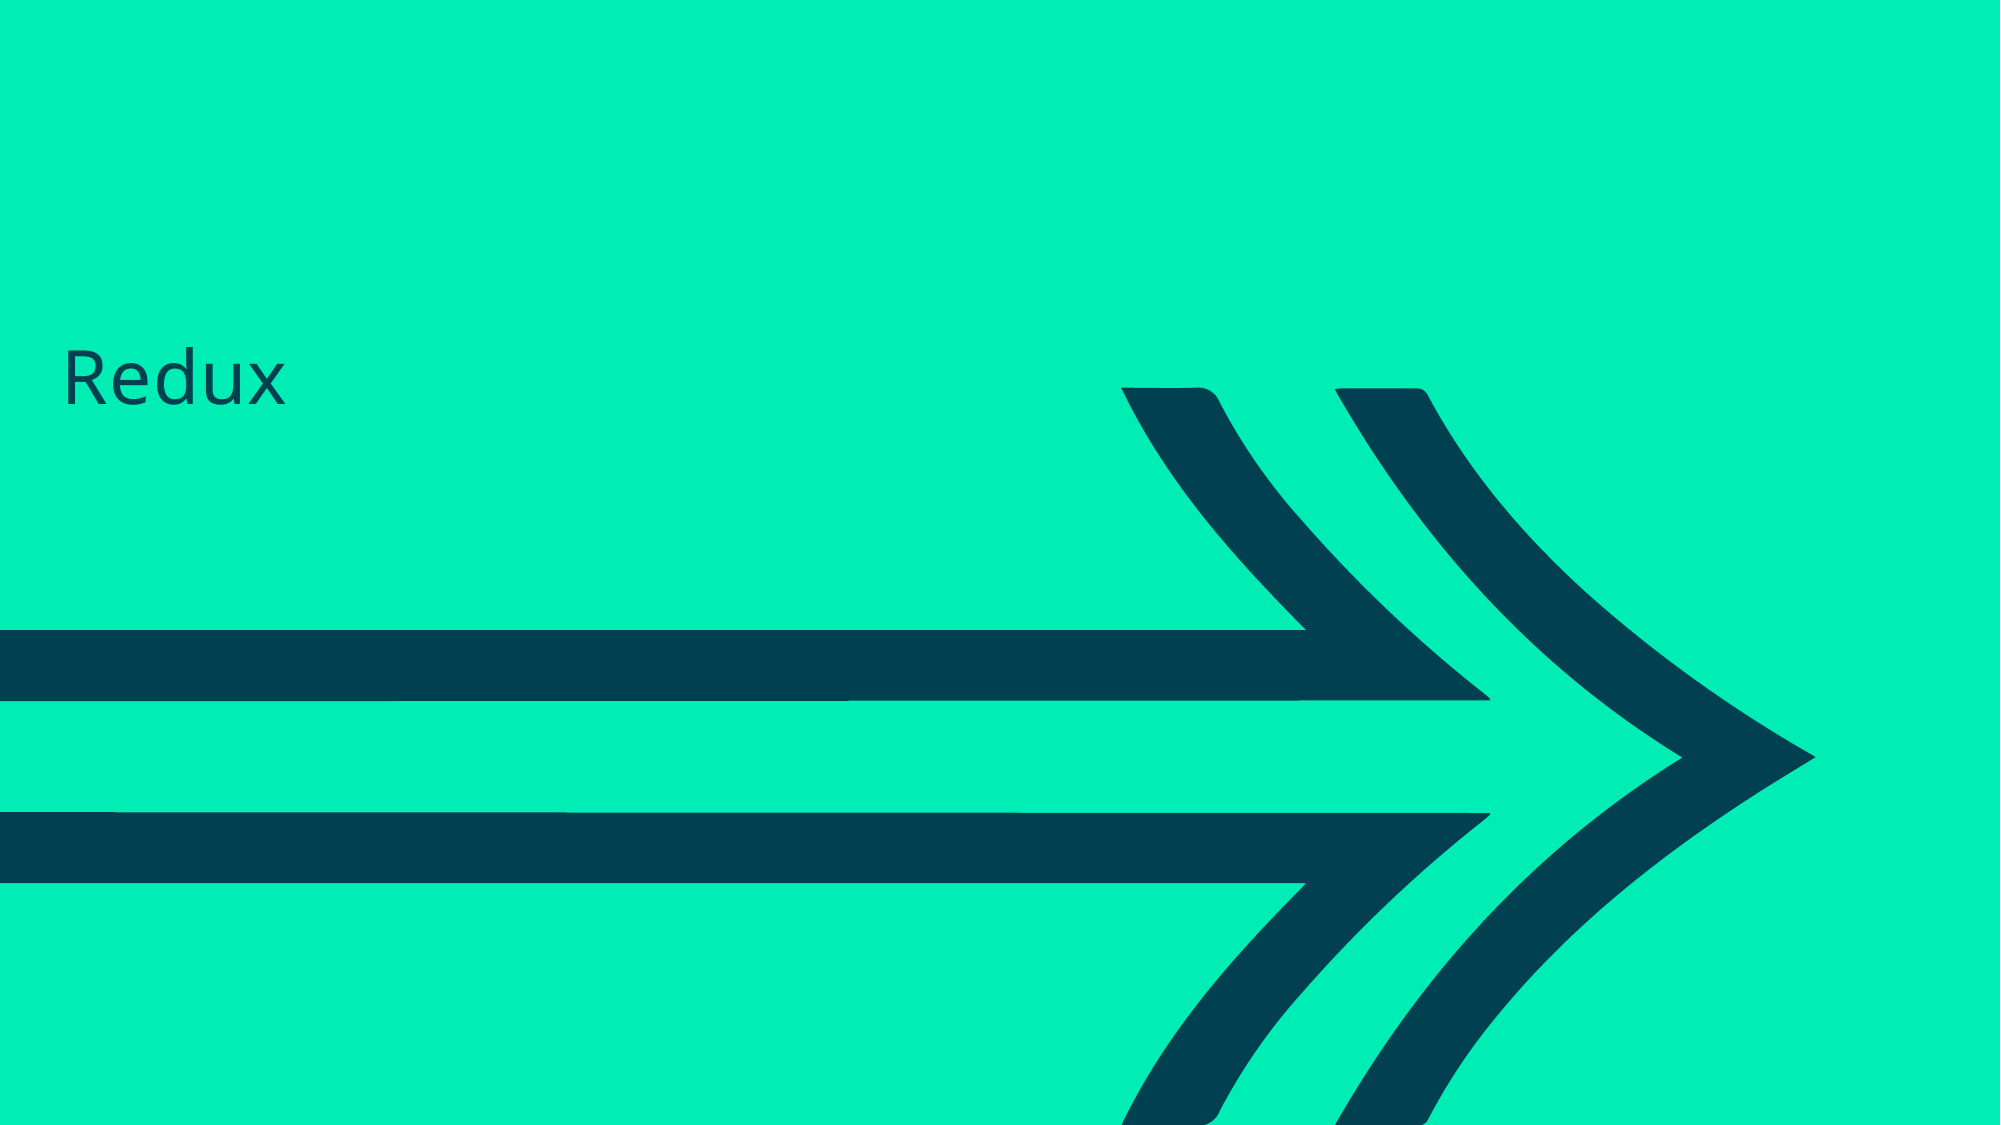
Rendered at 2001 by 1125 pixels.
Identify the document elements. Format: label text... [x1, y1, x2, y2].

title Redux [61, 242, 1015, 422]
